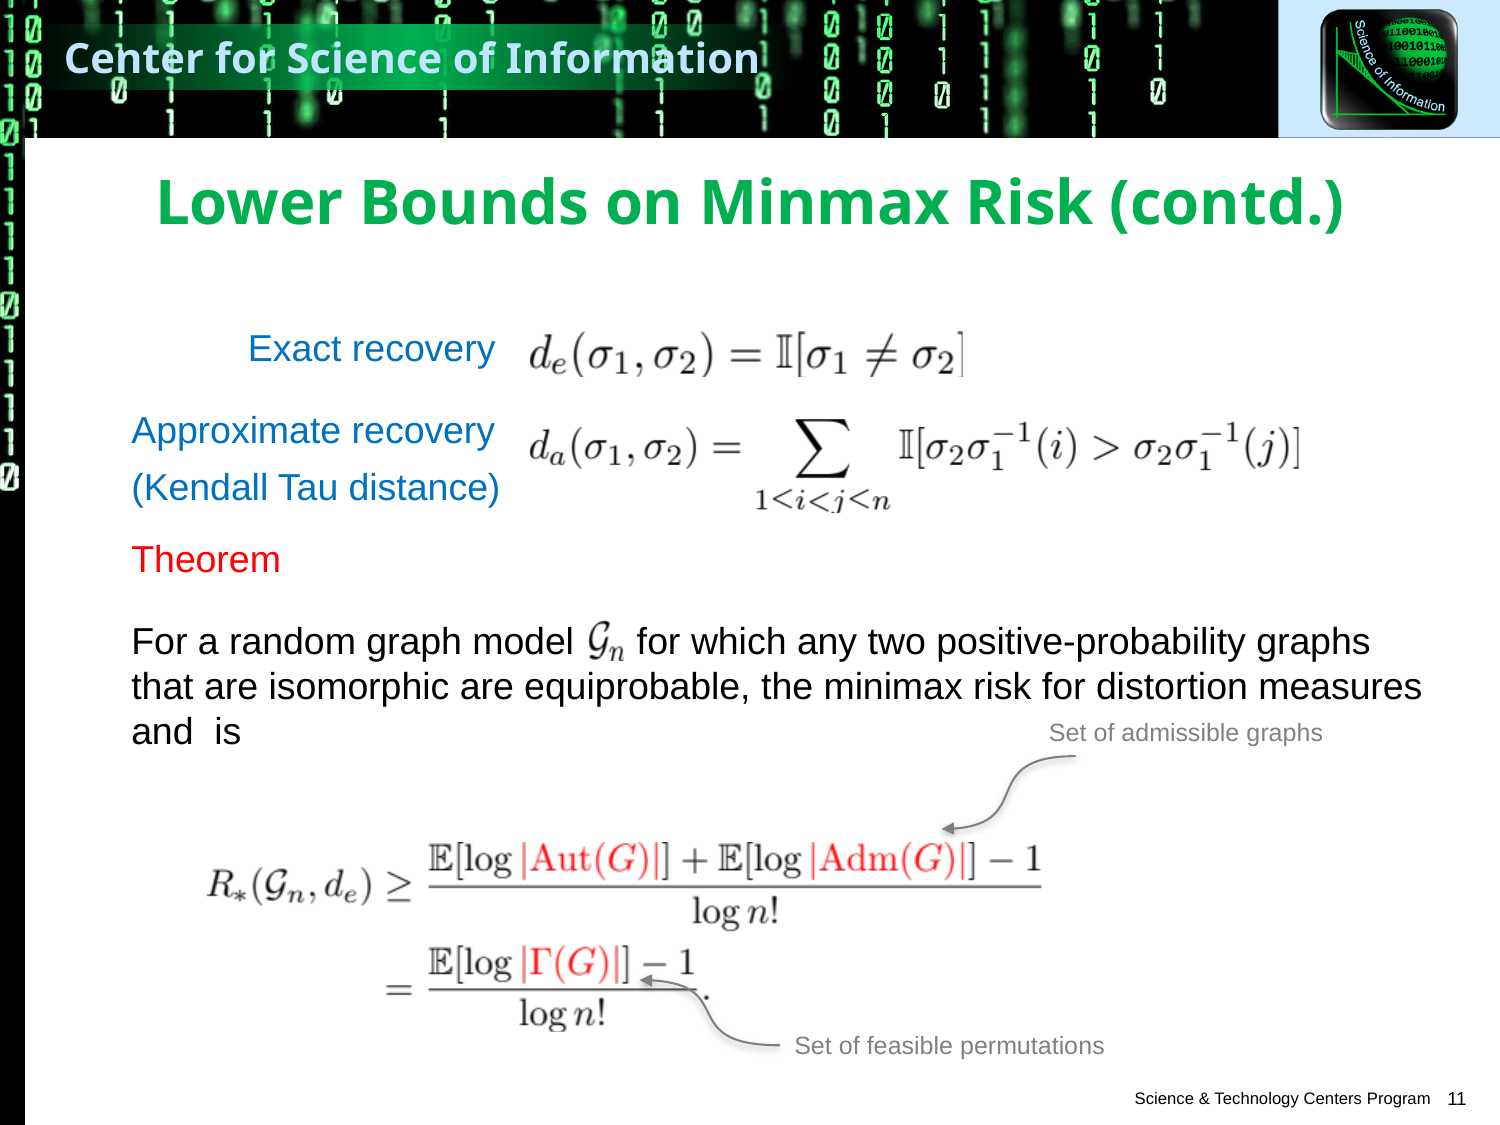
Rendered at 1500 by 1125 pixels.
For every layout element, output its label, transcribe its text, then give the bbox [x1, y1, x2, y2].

title Lower Bounds on Minmax Risk (contd.) [75, 137, 1425, 263]
text_box Exact recovery [233, 294, 606, 398]
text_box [639, 979, 781, 1046]
picture [529, 330, 963, 378]
picture [205, 842, 1042, 1033]
picture [1320, 9, 1458, 130]
text_box Approximate recovery (Kendall Tau distance) [116, 405, 663, 509]
picture [529, 418, 1299, 513]
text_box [941, 755, 1076, 830]
picture [0, 0, 1218, 824]
slide_number 11 [1381, 1068, 1482, 1125]
text_box Theorem [116, 508, 304, 608]
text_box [116, 609, 1444, 762]
text_box Set of feasible permutations [779, 1008, 1271, 1081]
